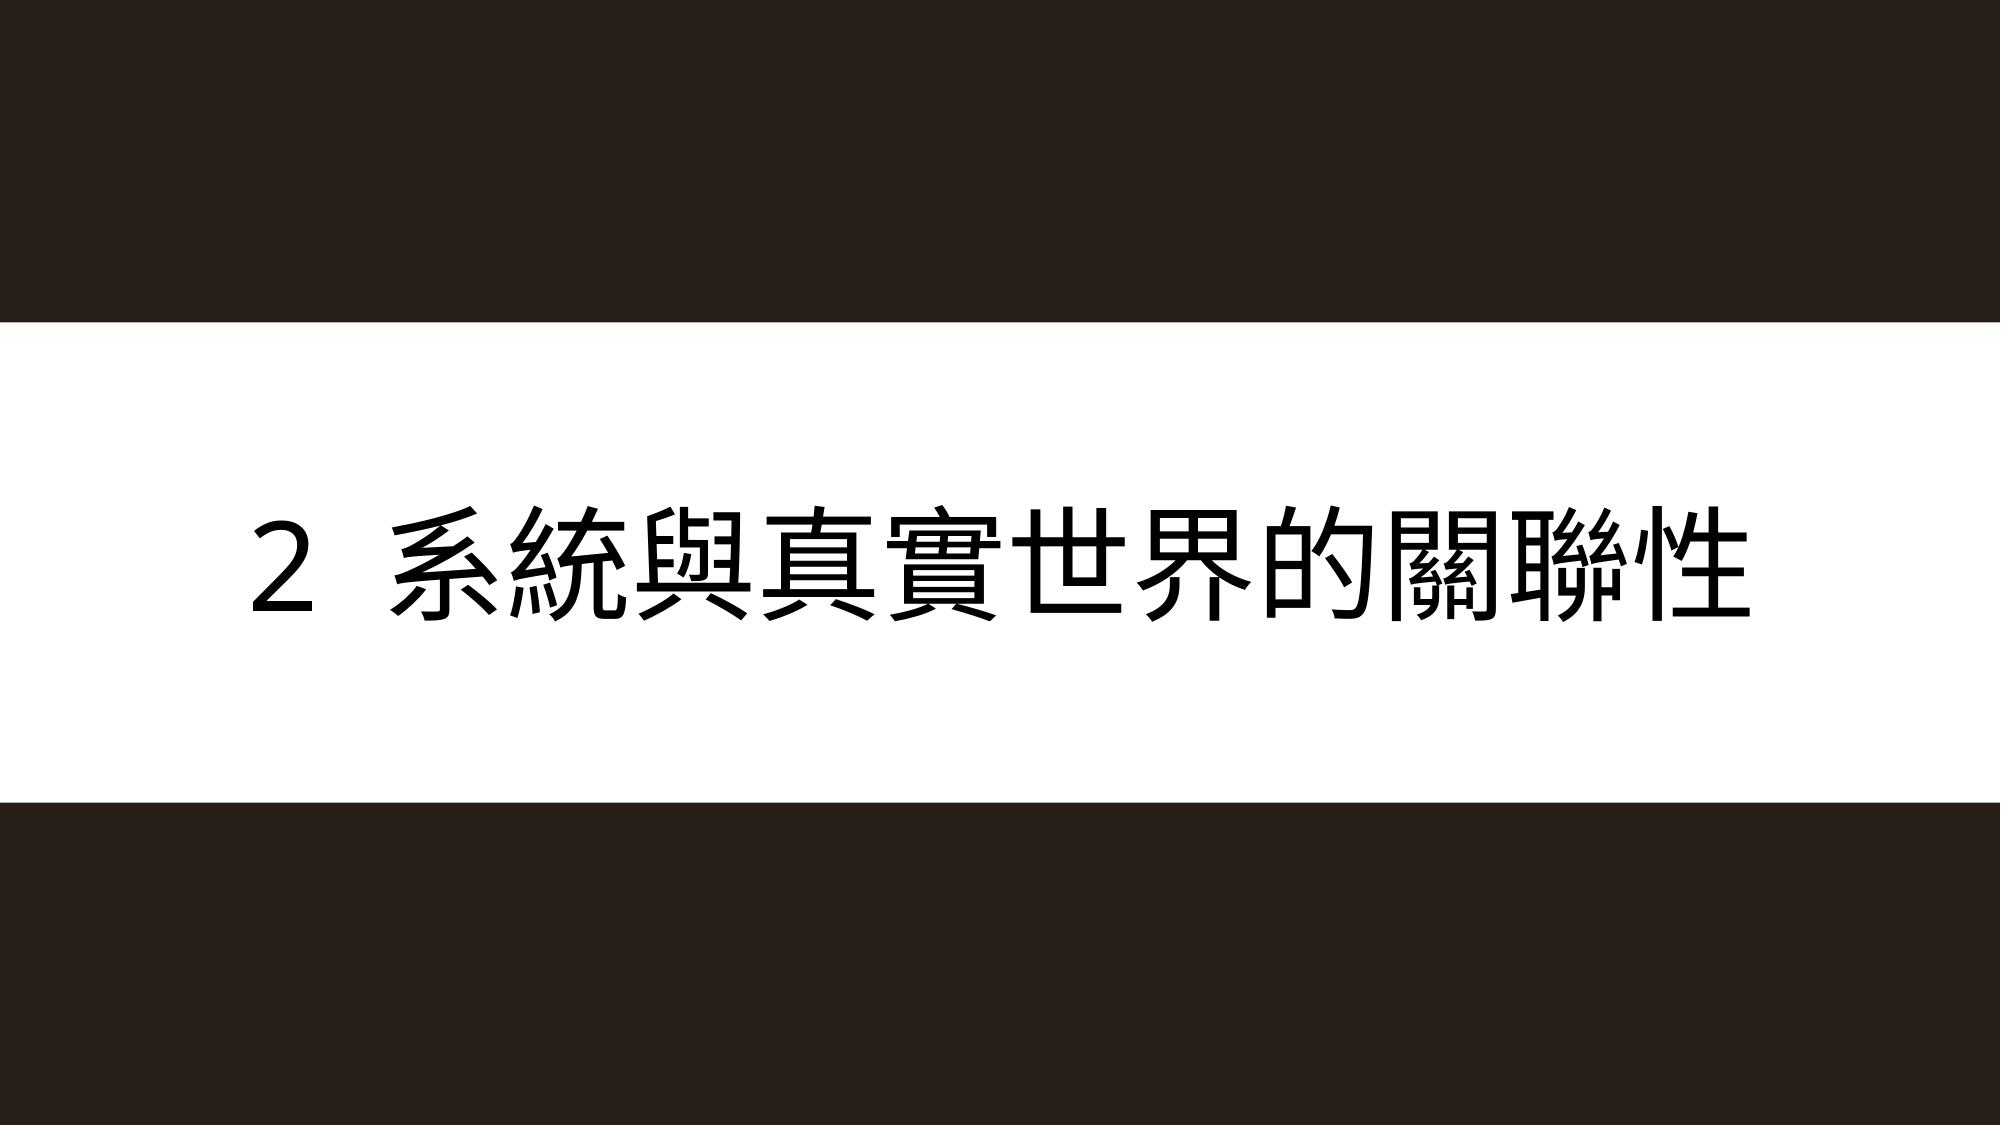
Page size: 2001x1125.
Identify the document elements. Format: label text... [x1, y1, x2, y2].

text_box [0, 0, 2000, 324]
text_box [0, 801, 2000, 1125]
text_box 2 系統與真實世界的關聯性 [232, 479, 1783, 644]
